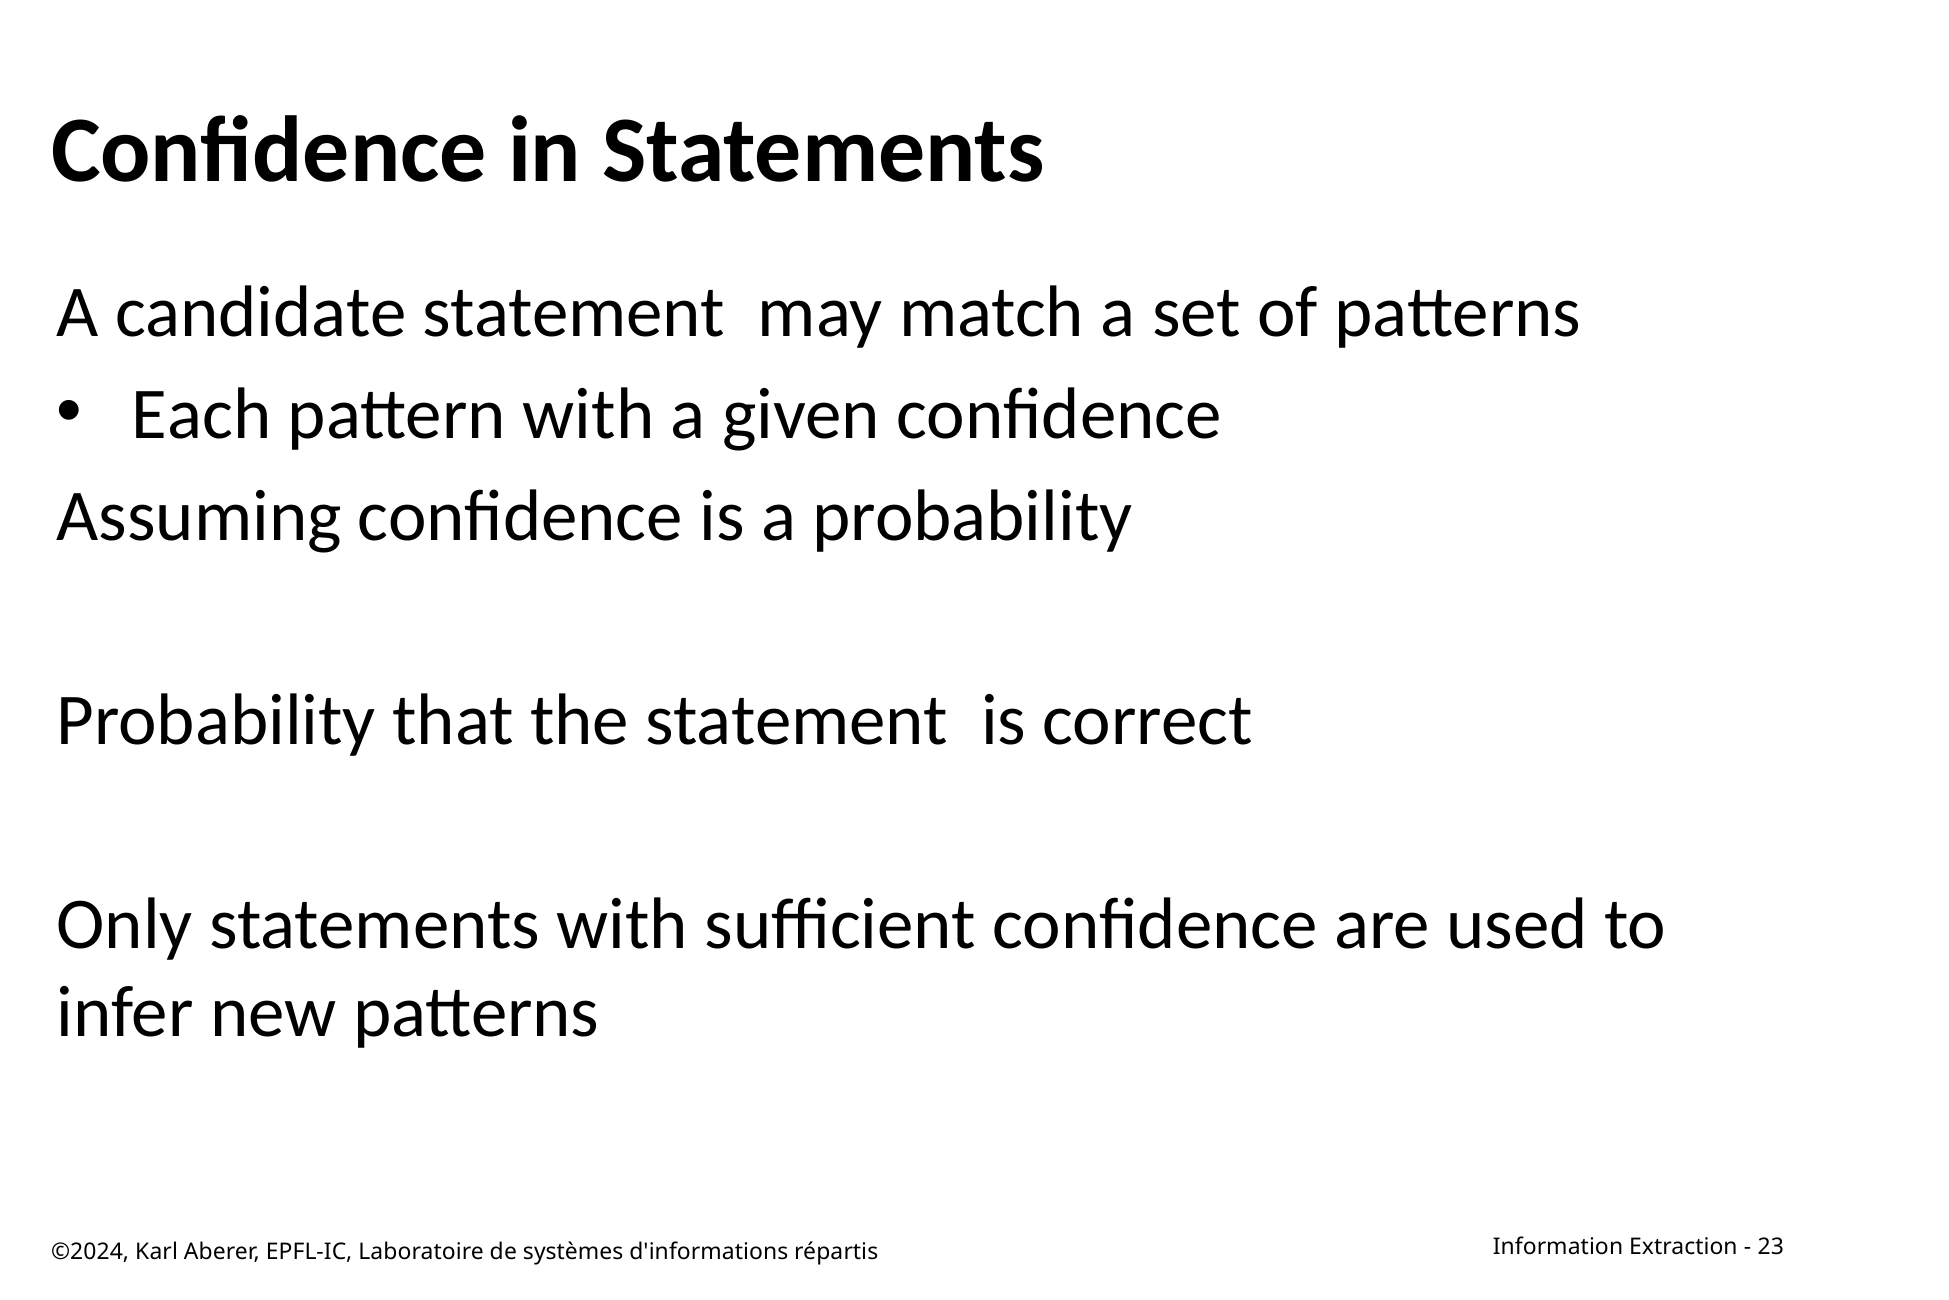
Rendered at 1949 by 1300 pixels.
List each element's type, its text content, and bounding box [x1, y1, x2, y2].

footer ©2024, Karl Aberer, EPFL-IC, Laboratoire de systèmes d'informations répartis [32, 1227, 1284, 1271]
title Confidence in Statements [32, 57, 1803, 232]
